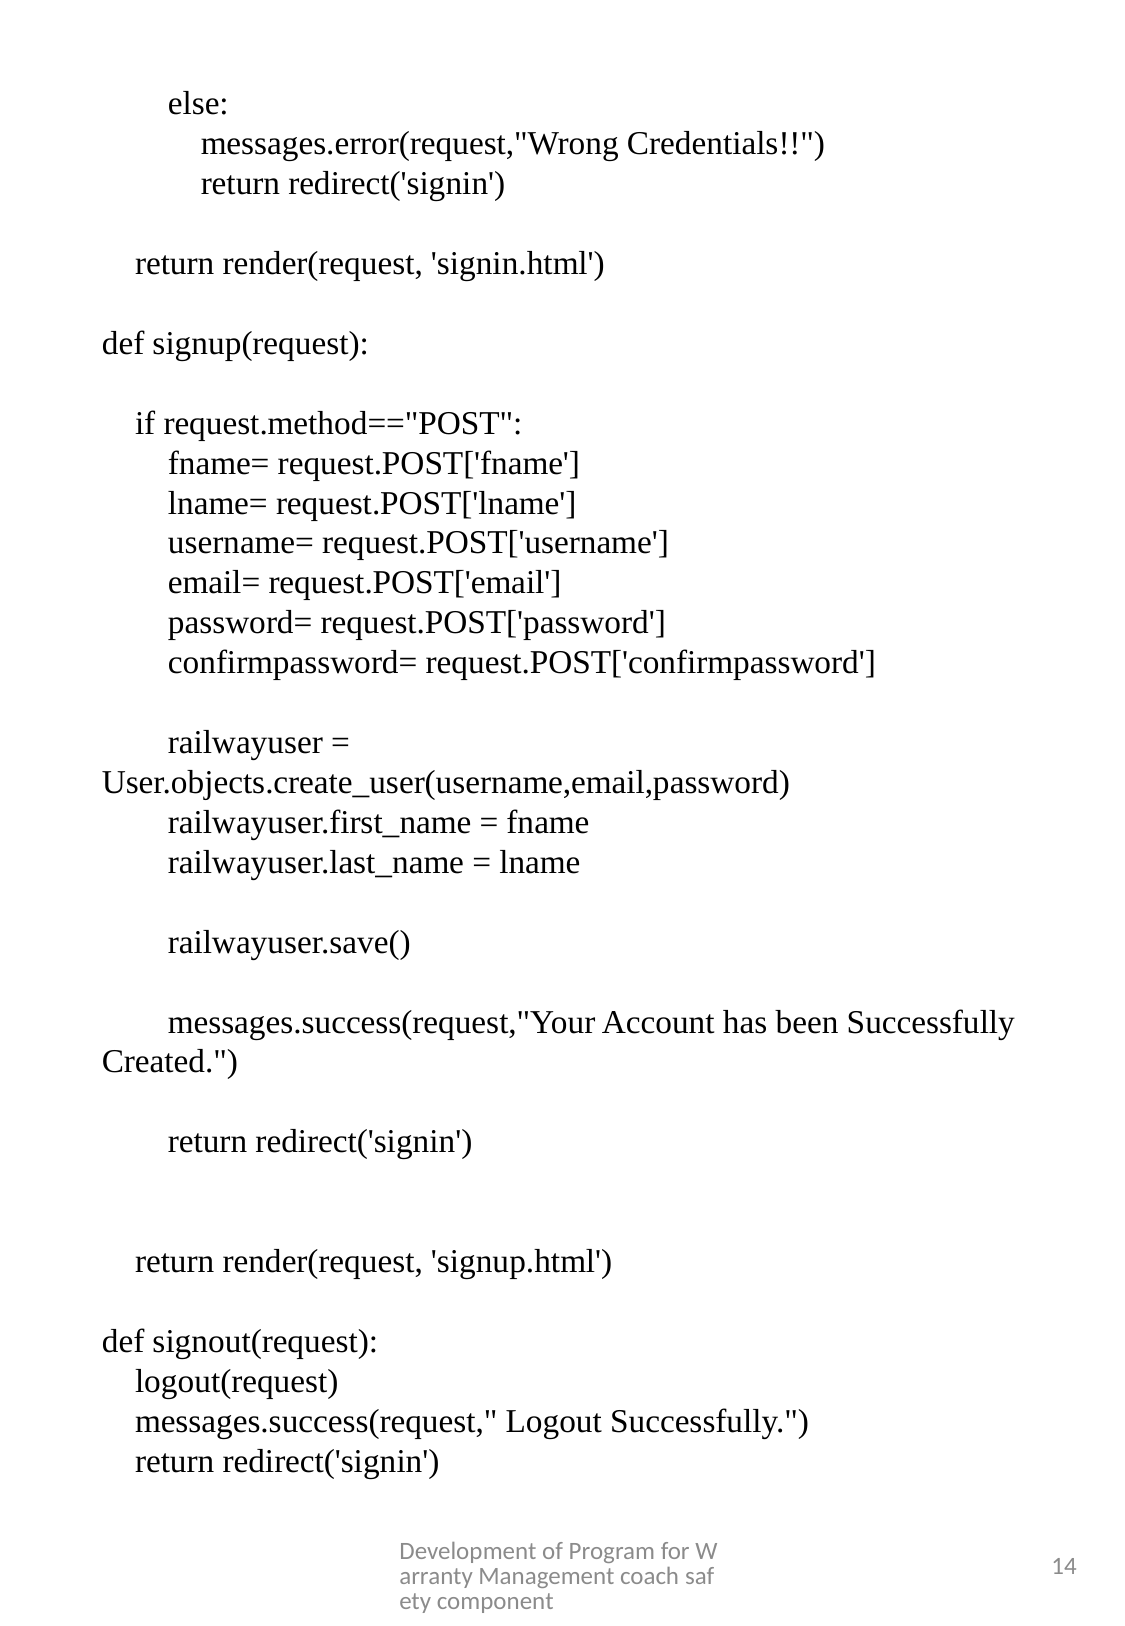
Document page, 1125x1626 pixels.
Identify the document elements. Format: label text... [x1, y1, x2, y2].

slide_number 14 [1038, 1521, 1092, 1608]
text_box else: messages.error(request,"Wrong Credentials!!") return redirect('signin') return render(request, 'signin.html') def signup(request): if request.method=="POST": fname= request.POST['fname'] lname= request.POST['lname'] username= request.POST['username'] email= request.POST['email'] password= request.POST['password'] confirmpassword= request.POST['confirmpassword'] railwayuser = User.objects.create_user(username,email,password) railwayuser.first_name = fname railwayuser.last_name = lname railwayuser.save() messages.success(request,"Your Account has been Successfully Created.") return redirect('signin') return render(request, 'signup.html') def signout(request): logout(request) messages.success(request," Logout Successfully.") return redirect('signin') [87, 34, 1038, 1625]
